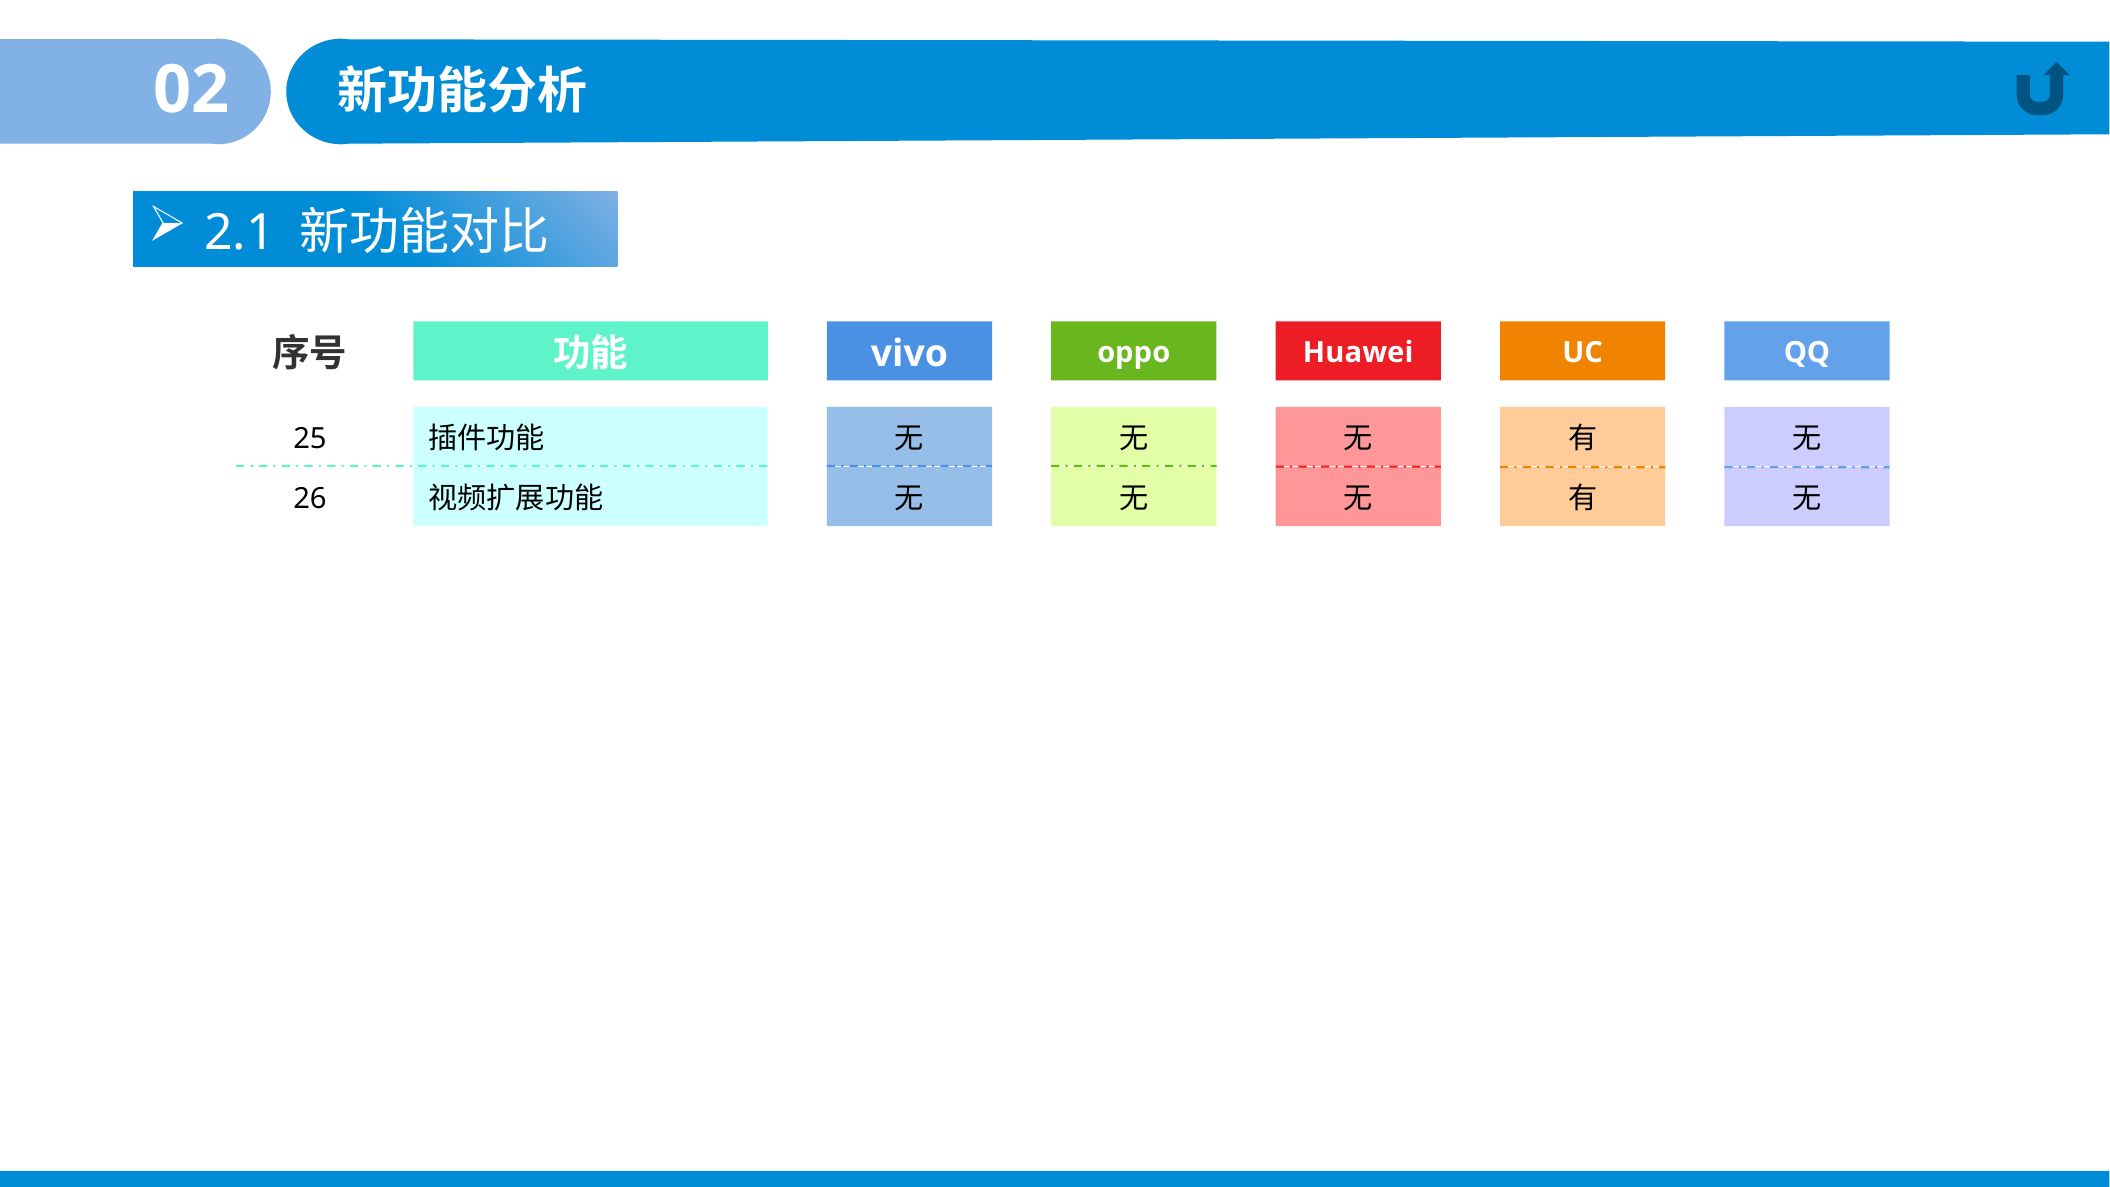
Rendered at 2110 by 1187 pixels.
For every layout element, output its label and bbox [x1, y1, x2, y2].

text_box [0, 38, 2110, 1187]
